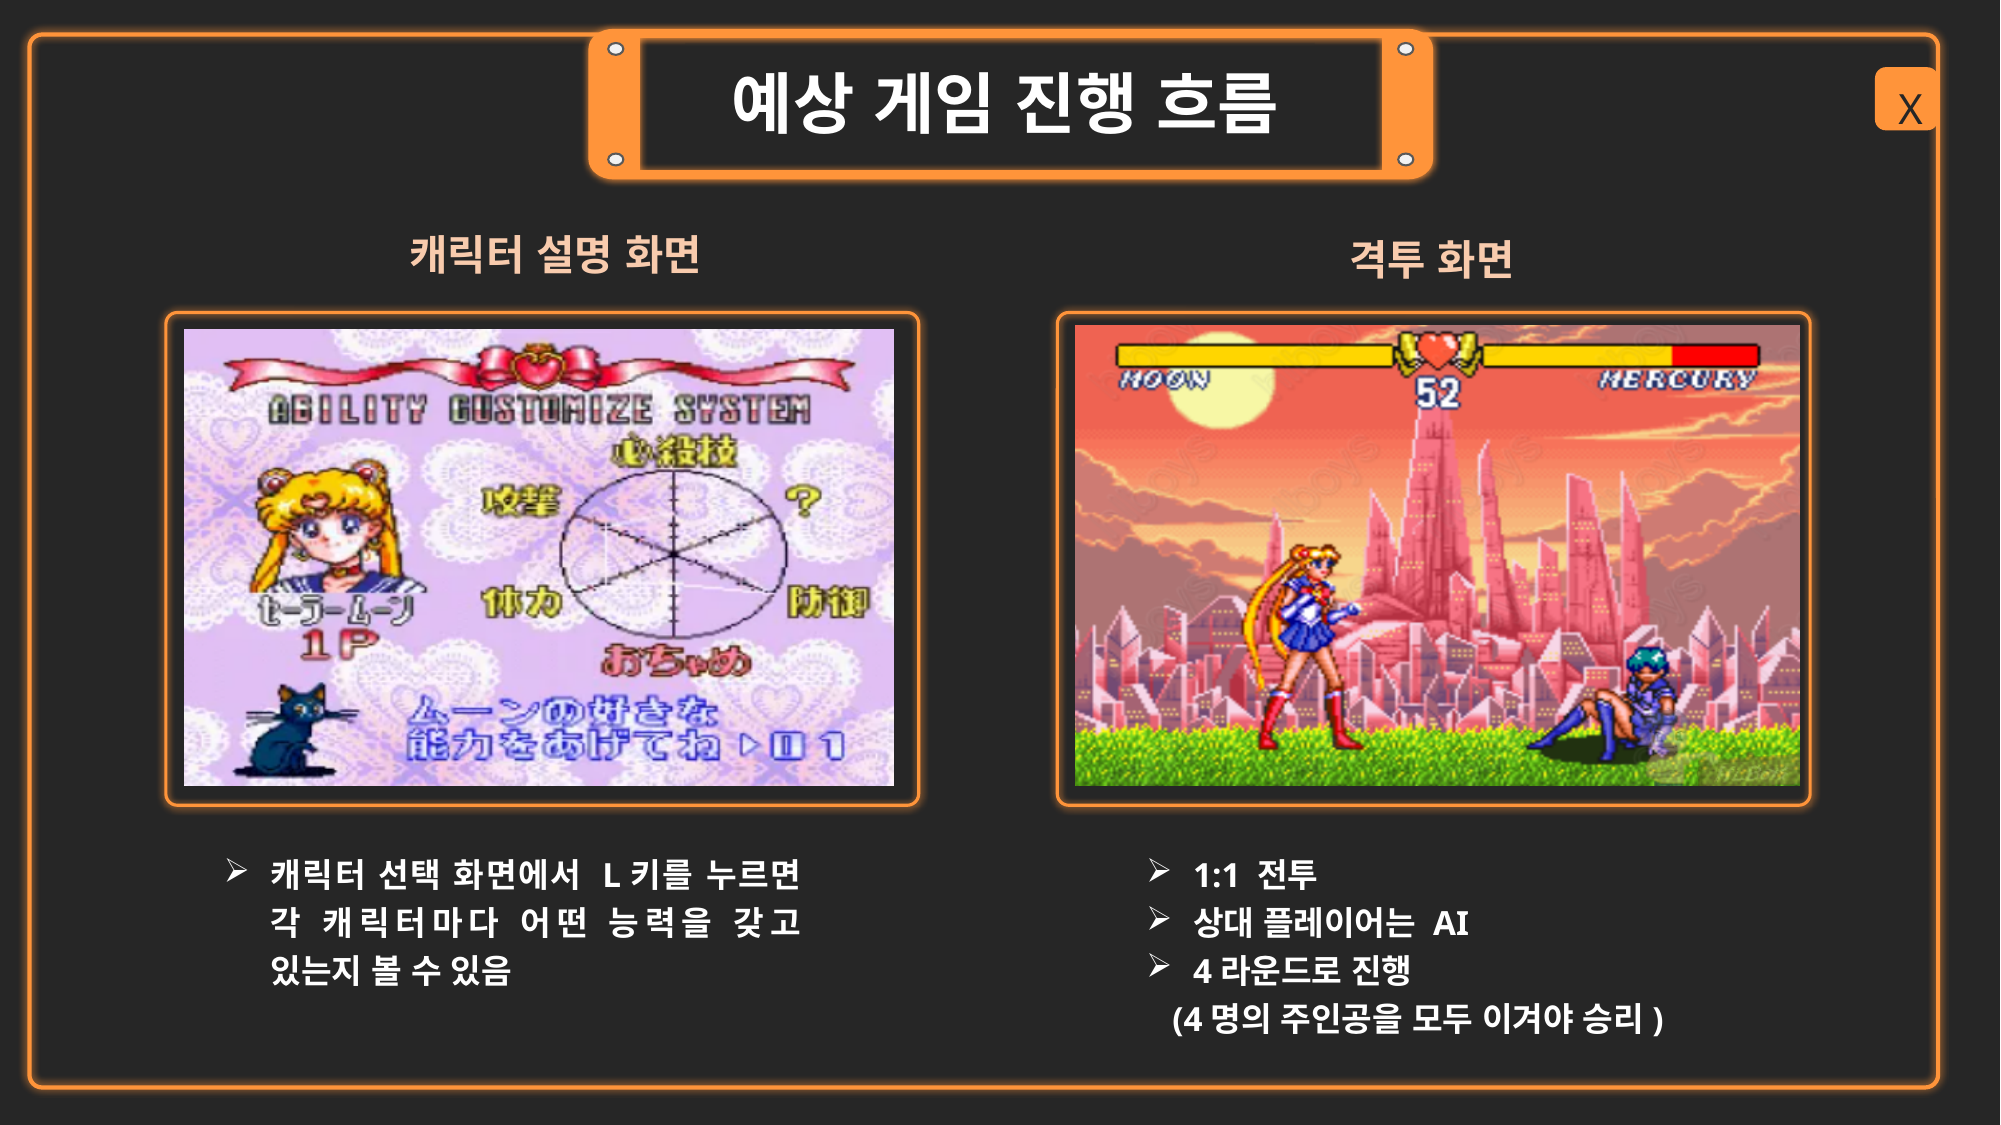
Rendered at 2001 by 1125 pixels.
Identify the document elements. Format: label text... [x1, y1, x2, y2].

text_box [28, 33, 1940, 1089]
text_box 격투 화면 [1105, 226, 1759, 292]
text_box X [1882, 75, 1939, 140]
picture [1075, 325, 1800, 786]
text_box [1056, 311, 1812, 807]
text_box 1:1 전투 상대 플레이어는 AI 4라운드로 진행 (4명의 주인공을 모두 이겨야 승리) [1131, 838, 1739, 1046]
text_box [164, 311, 920, 807]
text_box [1873, 66, 1939, 131]
text_box 캐릭터 설명 화면 [241, 221, 894, 286]
text_box 캐릭터 선택 화면에서 L키를 누르면 각 캐릭터마다 어떤 능력을 갖고 있는지 볼 수 있음 [209, 838, 817, 998]
picture [184, 329, 894, 786]
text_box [589, 29, 1432, 179]
